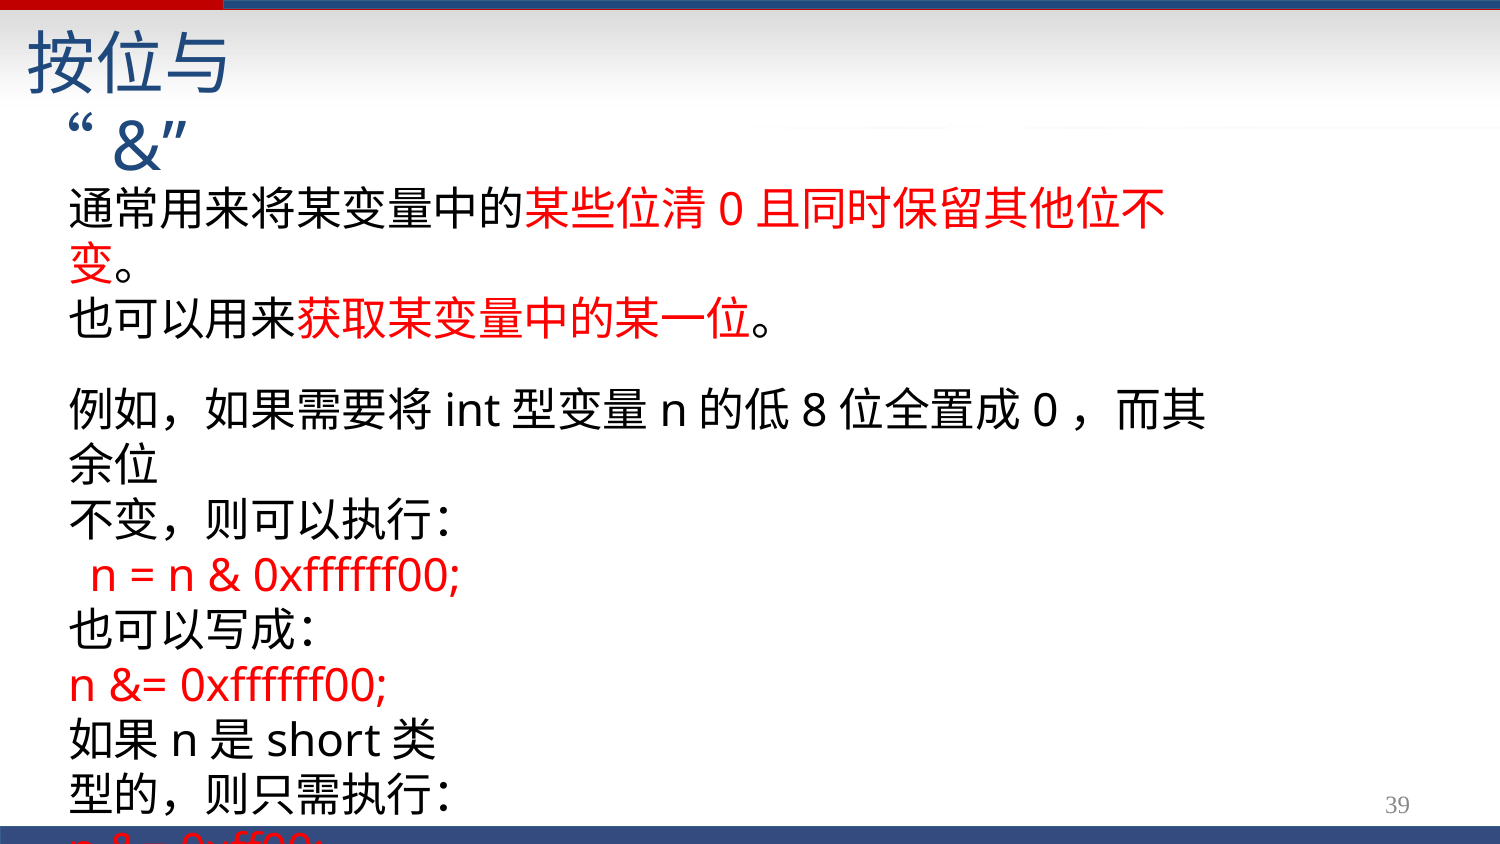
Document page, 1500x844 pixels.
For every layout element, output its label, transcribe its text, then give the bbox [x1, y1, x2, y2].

text_box 通常用来将某变量中的某些位清0且同时保留其他位不变。 也可以用来获取某变量中的某一位。 例如，如果需要将int型变量n的低8位全置成0，而其余位 不变，则可以执行： n = n & 0xffffff00; 也可以写成： n &= 0xffffff00; 如果n是short类型的，则只需执行： n &= 0xff00; [66, 177, 1242, 844]
picture [0, 10, 1500, 129]
slide_number 54 [1378, 789, 1417, 844]
title 按位与 “&” [24, 17, 346, 185]
